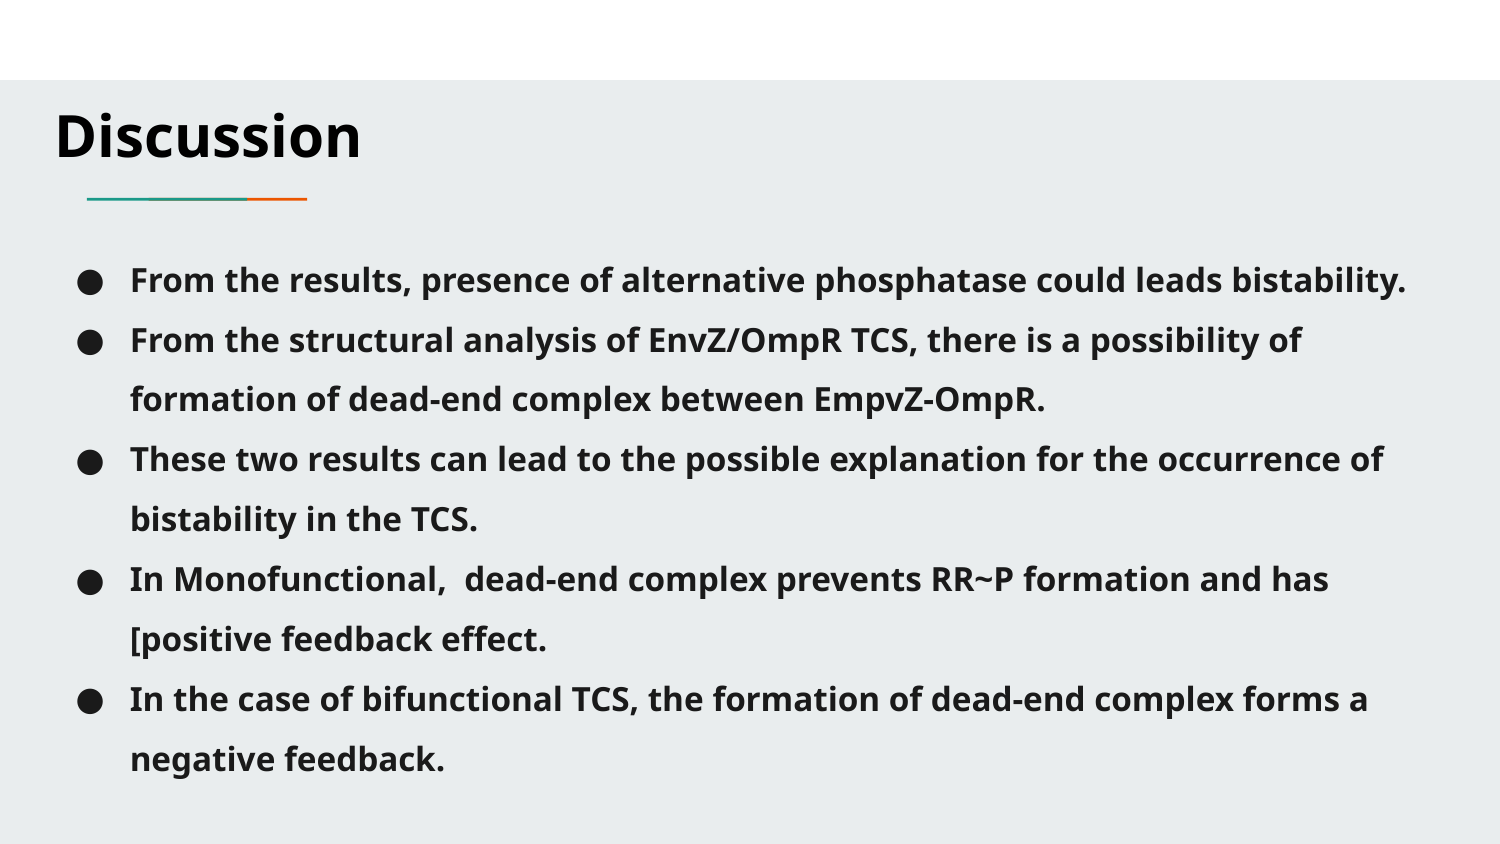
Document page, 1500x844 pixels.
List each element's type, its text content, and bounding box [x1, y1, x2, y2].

title Discussion From the results, presence of alternative phosphatase could leads bistability. From the structural analysis of EnvZ/OmpR TCS, there is a possibility of formation of dead-end complex between EmpvZ-OmpR. These two results can lead to the possible explanation for the occurrence of bistability in the TCS. In Monofunctional, dead-end complex prevents RR~P formation and has [positive feedback effect. In the case of bifunctional TCS, the formation of dead-end complex forms a negative feedback. [39, 83, 1486, 844]
